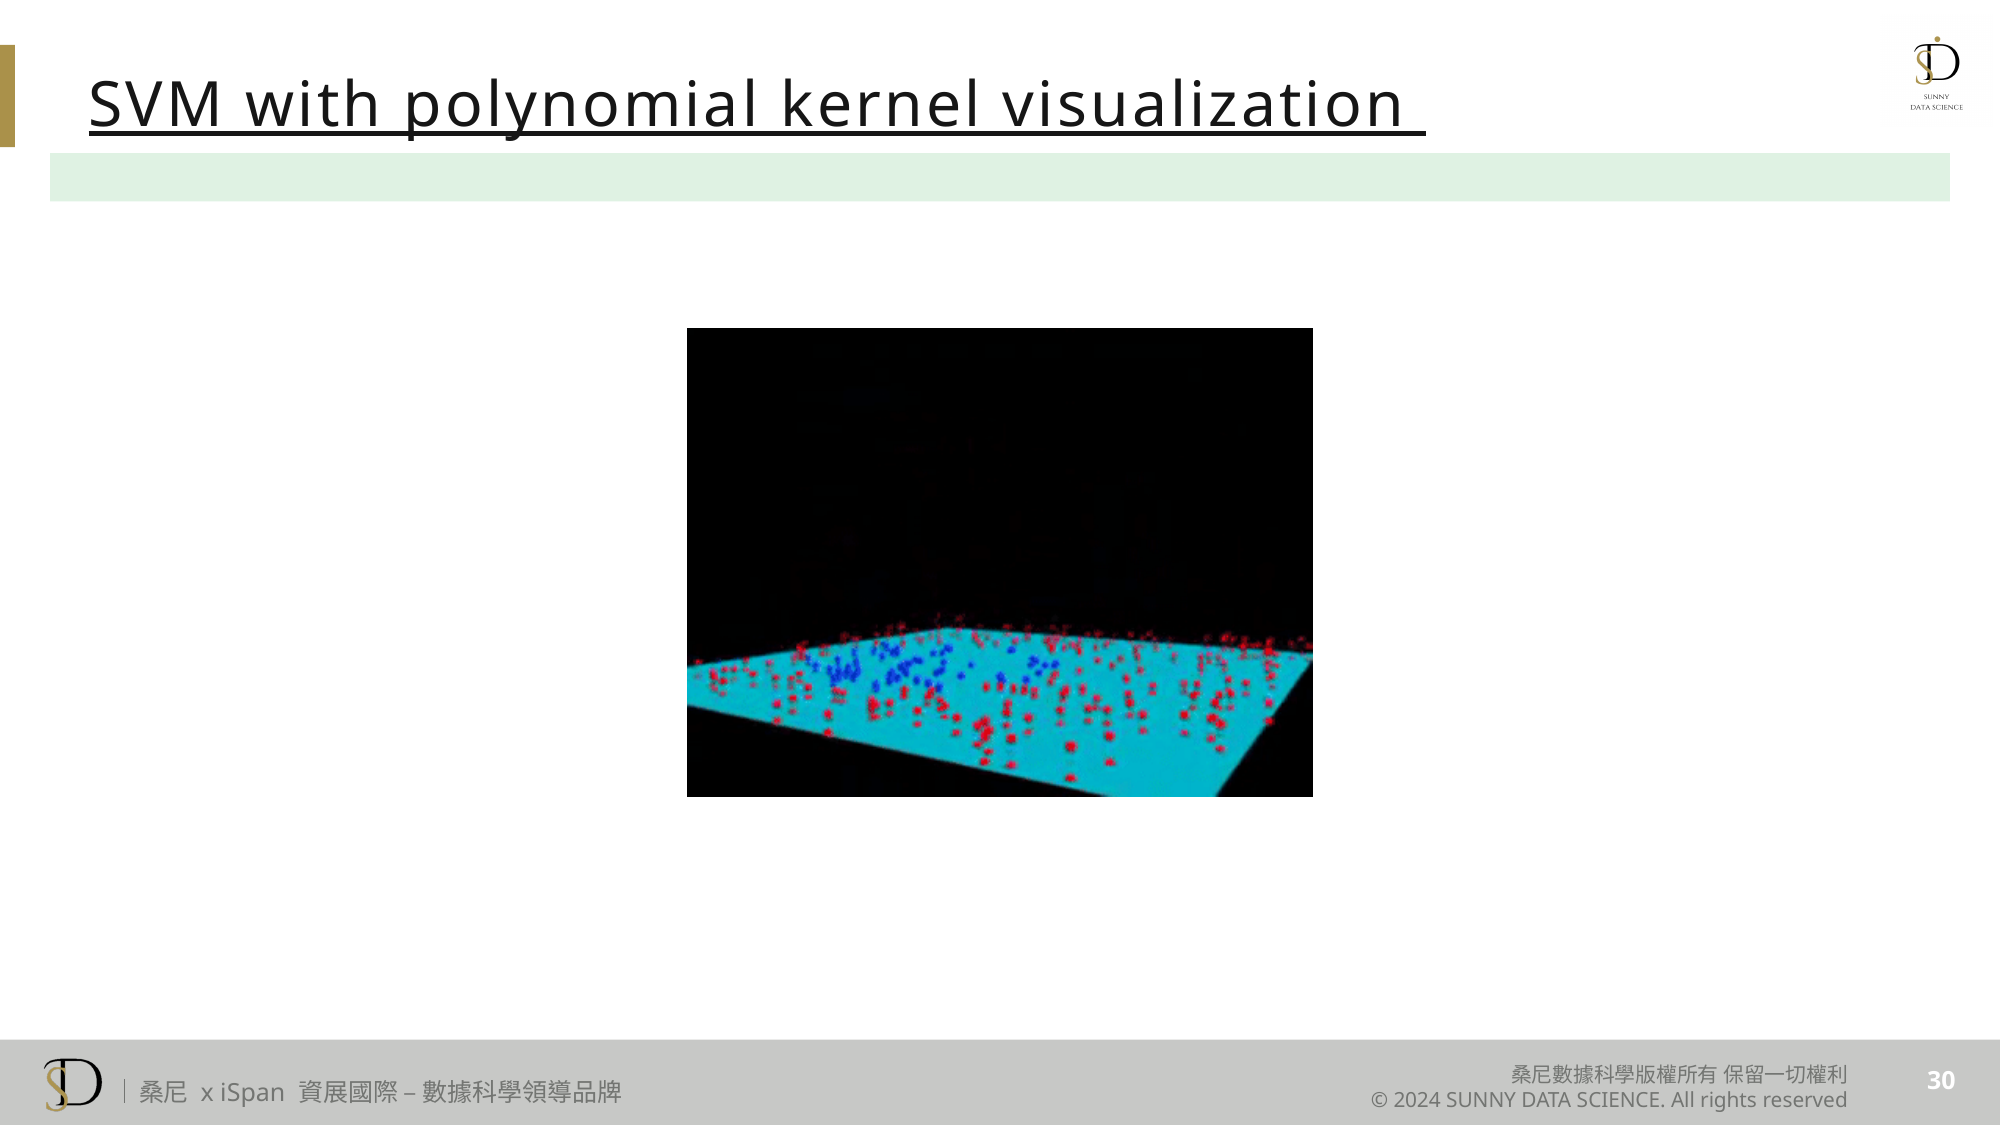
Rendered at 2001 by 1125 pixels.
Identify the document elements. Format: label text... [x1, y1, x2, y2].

picture [0, 1020, 145, 1125]
picture [687, 328, 1313, 797]
picture [1880, 14, 1993, 127]
text_box [49, 152, 1951, 202]
text_box SVM with polynomial kernel visualization [73, 39, 1937, 152]
